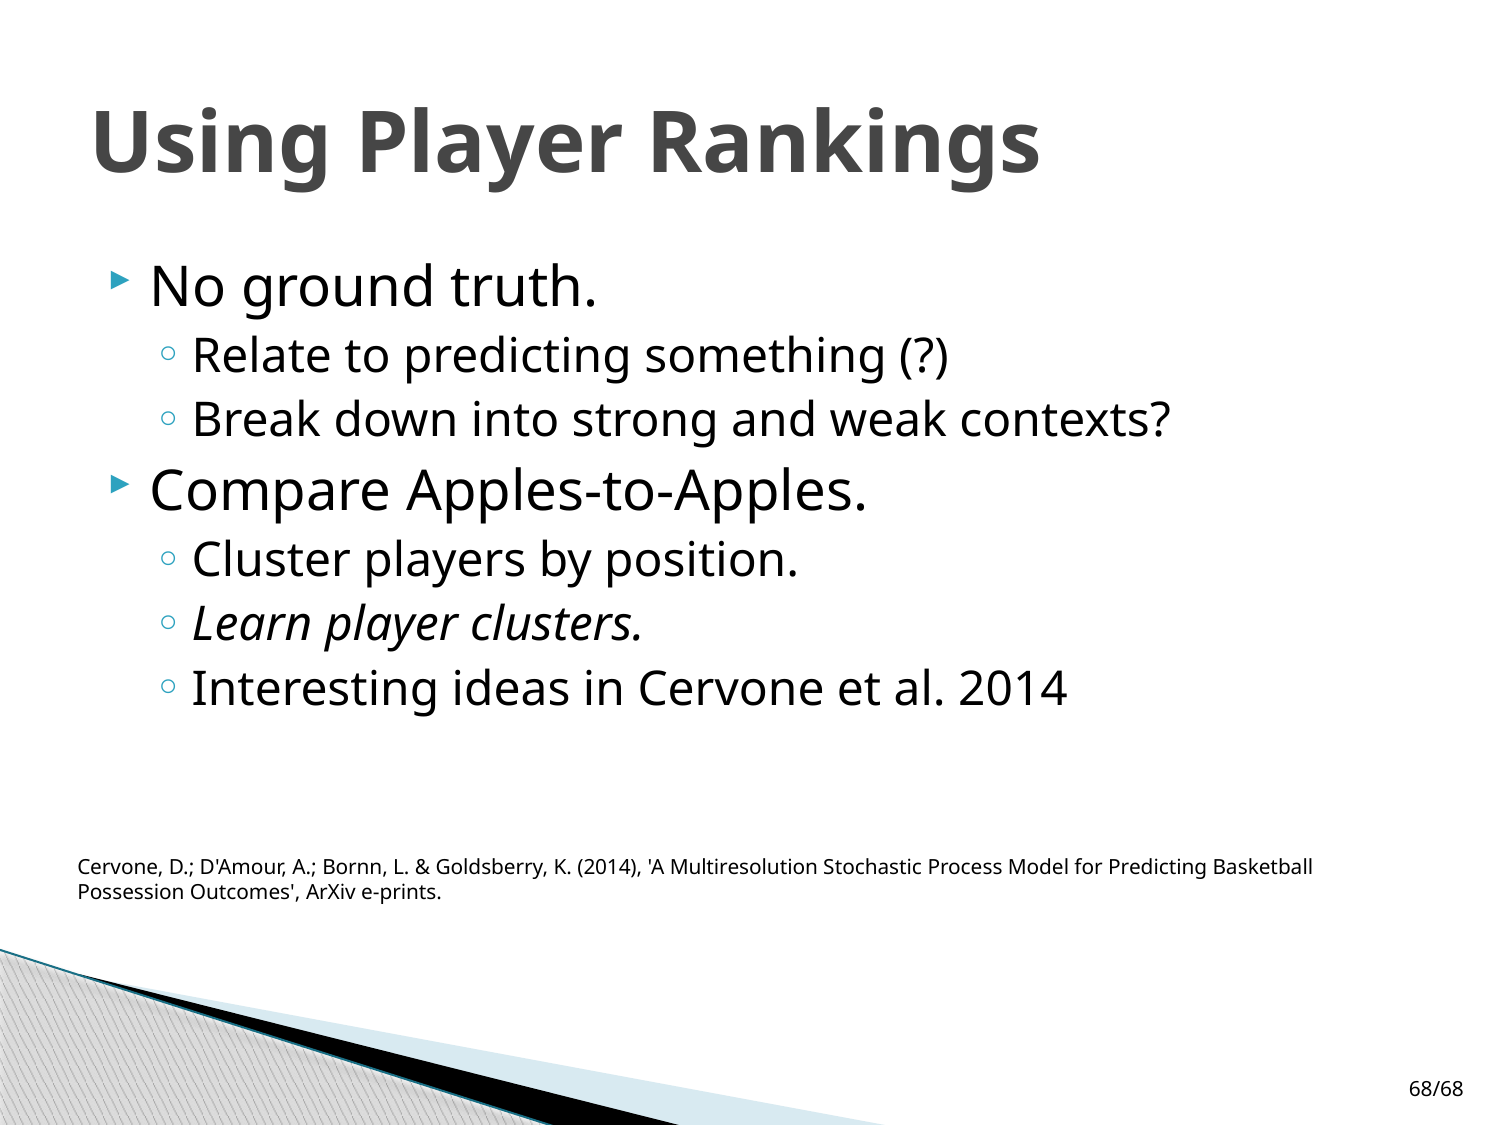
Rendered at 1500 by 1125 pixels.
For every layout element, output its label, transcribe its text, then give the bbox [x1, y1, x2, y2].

list No ground truth. Relate to predicting something (?) Break down into strong and weak contexts? Compare Apples-to-Apples. Cluster players by position. Learn player clusters. Interesting ideas in Cervone et al. 2014 [75, 243, 1425, 775]
title Using Player Rankings [75, 45, 1425, 233]
slide_number 68/68 [1376, 1051, 1479, 1112]
footer Cervone, D.; D'Amour, A.; Bornn, L. & Goldsberry, K. (2014), 'A Multiresolution Stochastic Process Model for Predicting Basketball Possession Outcomes', ArXiv e-prints. [62, 812, 1413, 911]
